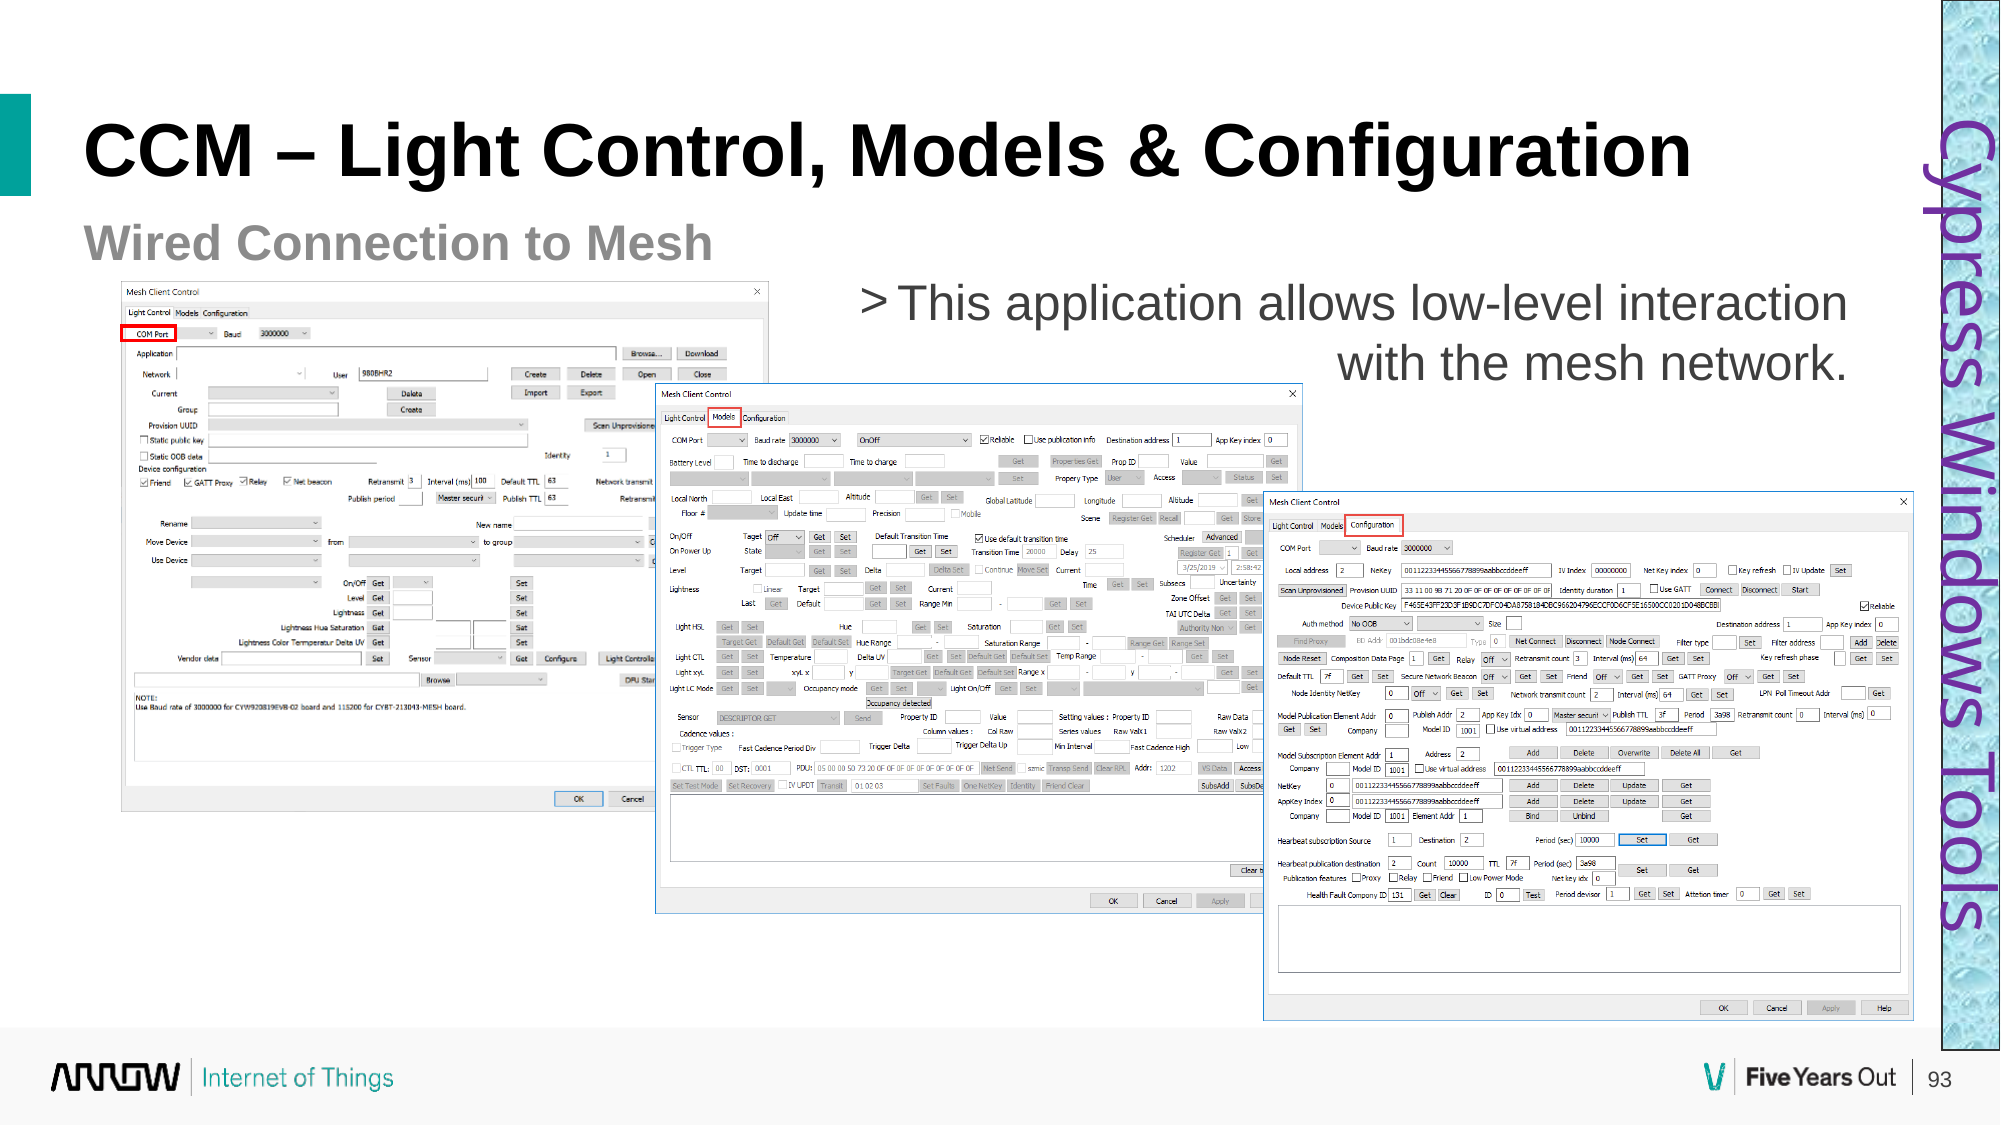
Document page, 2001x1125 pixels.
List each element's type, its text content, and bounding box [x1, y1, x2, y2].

picture [51, 1058, 393, 1096]
text_box Cypress Windows Tools [1941, 0, 2000, 1051]
list This application allows low-level interaction with the mesh network. [742, 278, 1864, 491]
list CCM – Light Control, Models & Configuration [68, 104, 1860, 196]
picture [1704, 1058, 1896, 1095]
picture [121, 281, 1914, 1021]
list Wired Connection to Mesh [68, 209, 1932, 278]
